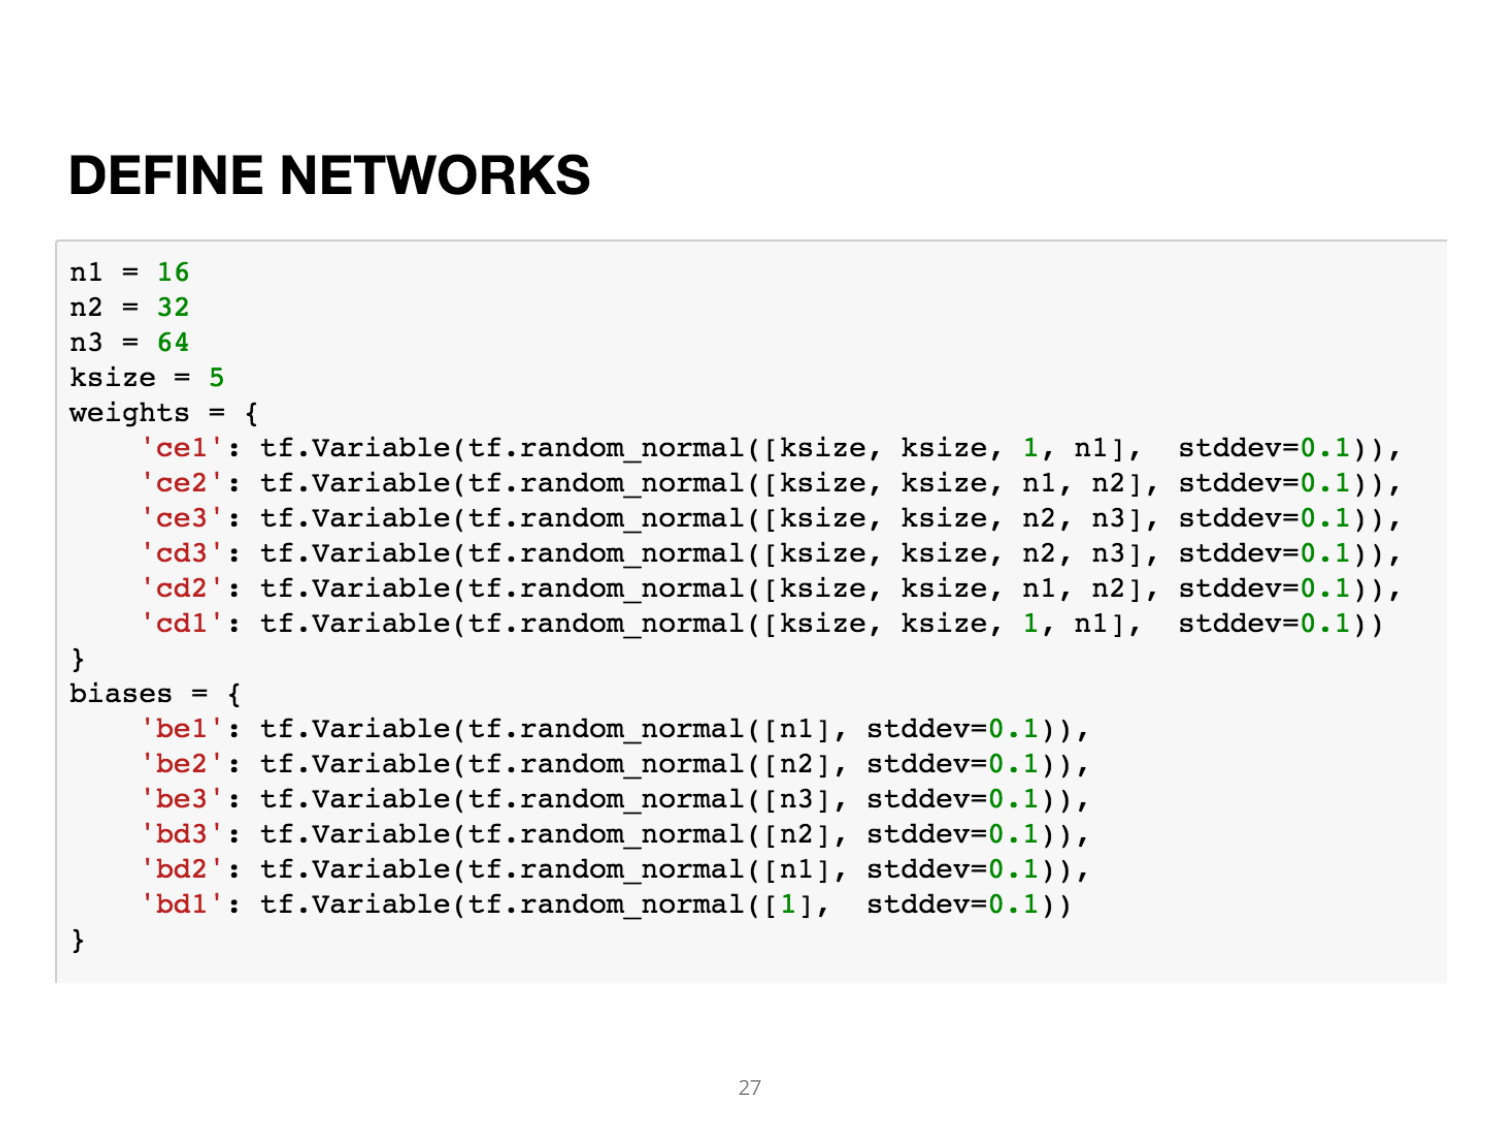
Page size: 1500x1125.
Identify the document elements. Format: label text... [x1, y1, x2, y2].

slide_number 27 [575, 1058, 925, 1119]
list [52, 130, 1448, 983]
